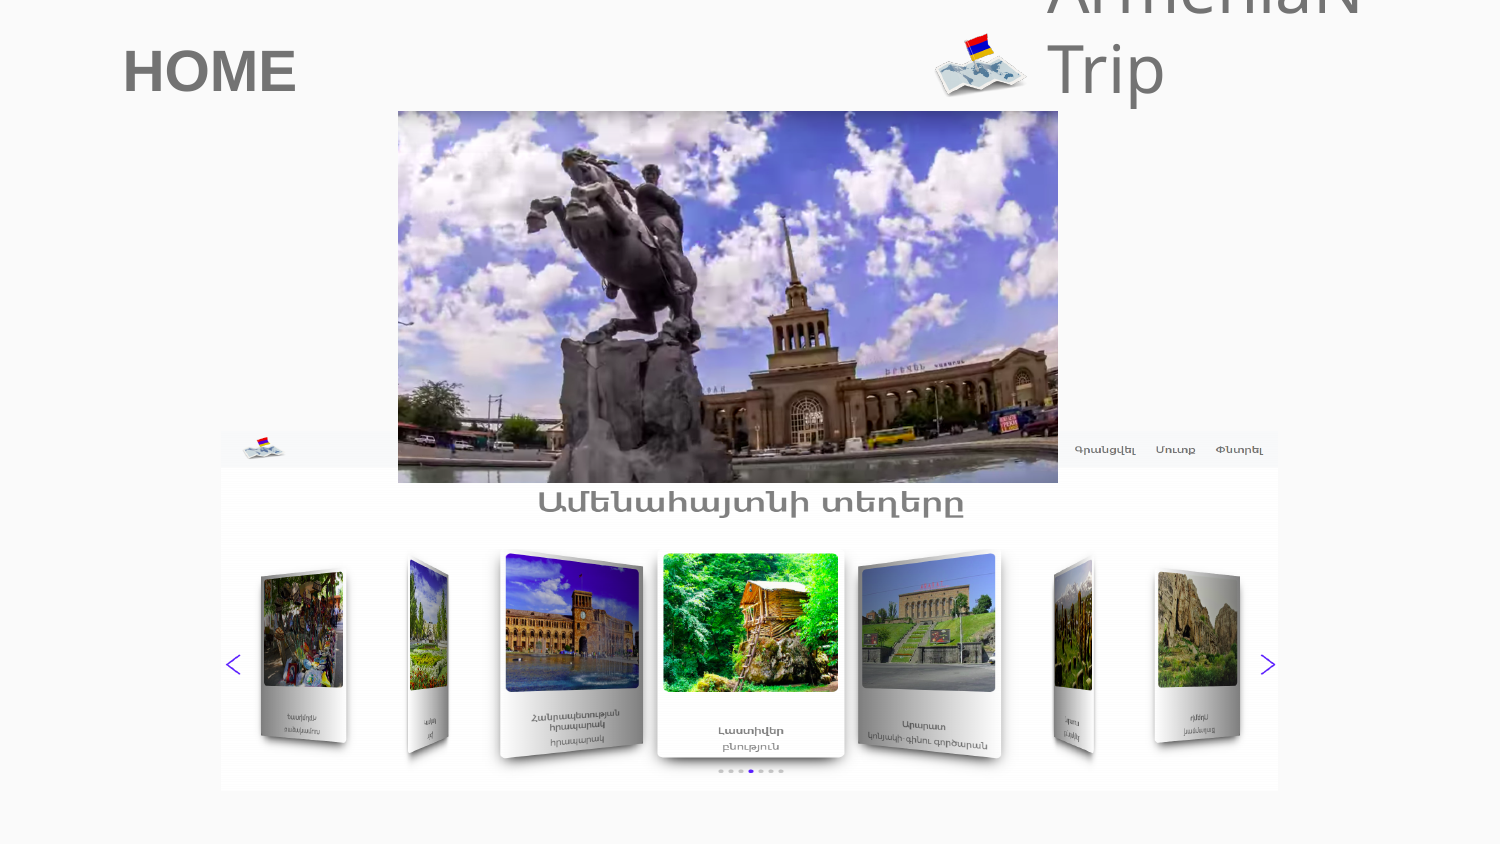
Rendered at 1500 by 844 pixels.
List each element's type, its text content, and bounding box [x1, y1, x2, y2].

picture [926, 28, 1033, 109]
title ArmeniaN Trip [1031, 15, 1418, 123]
picture [221, 111, 1279, 791]
text_box HOME [108, 25, 336, 181]
